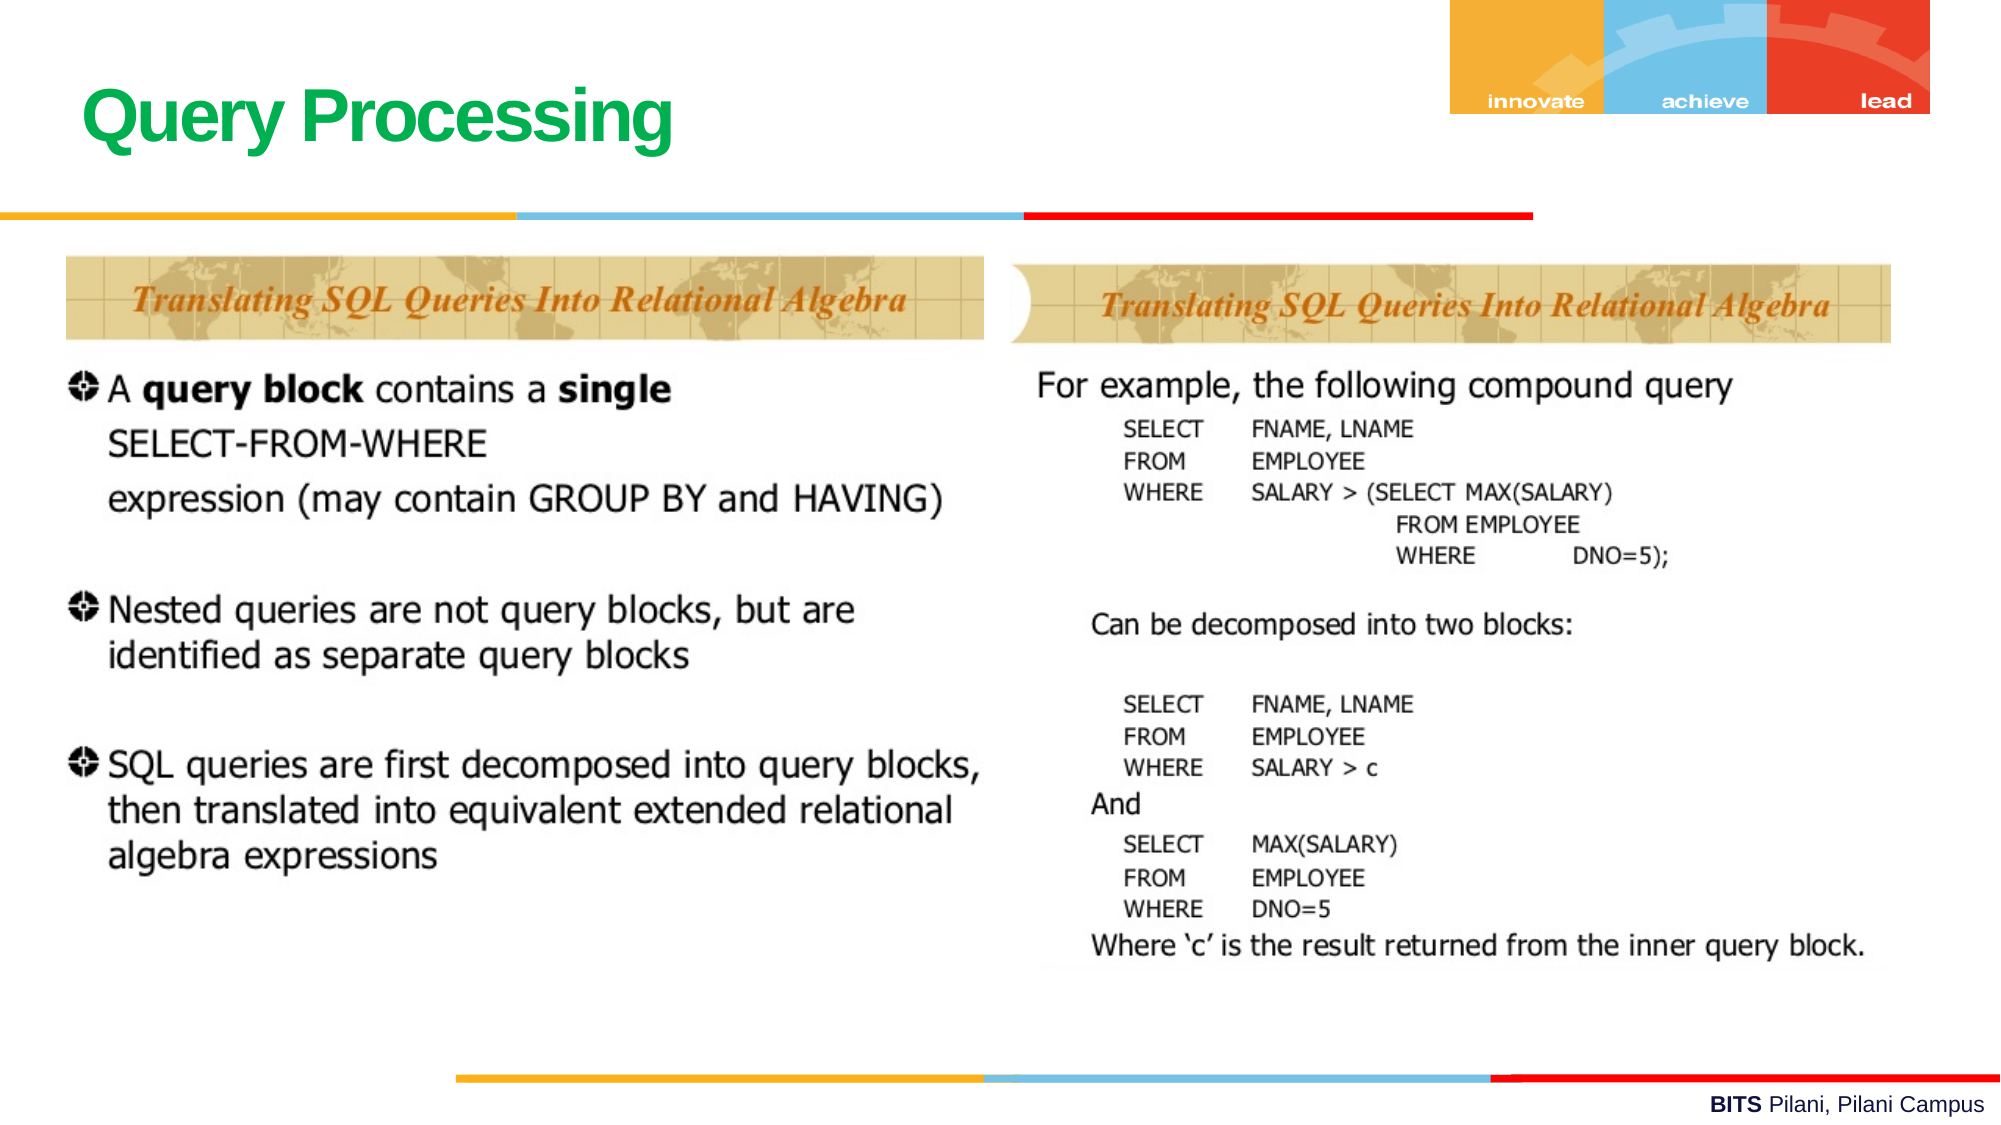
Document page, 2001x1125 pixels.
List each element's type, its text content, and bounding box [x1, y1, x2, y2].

picture [1009, 246, 1891, 972]
list Query Processing [66, 24, 1450, 213]
picture [66, 246, 984, 911]
picture [1449, 0, 1930, 114]
